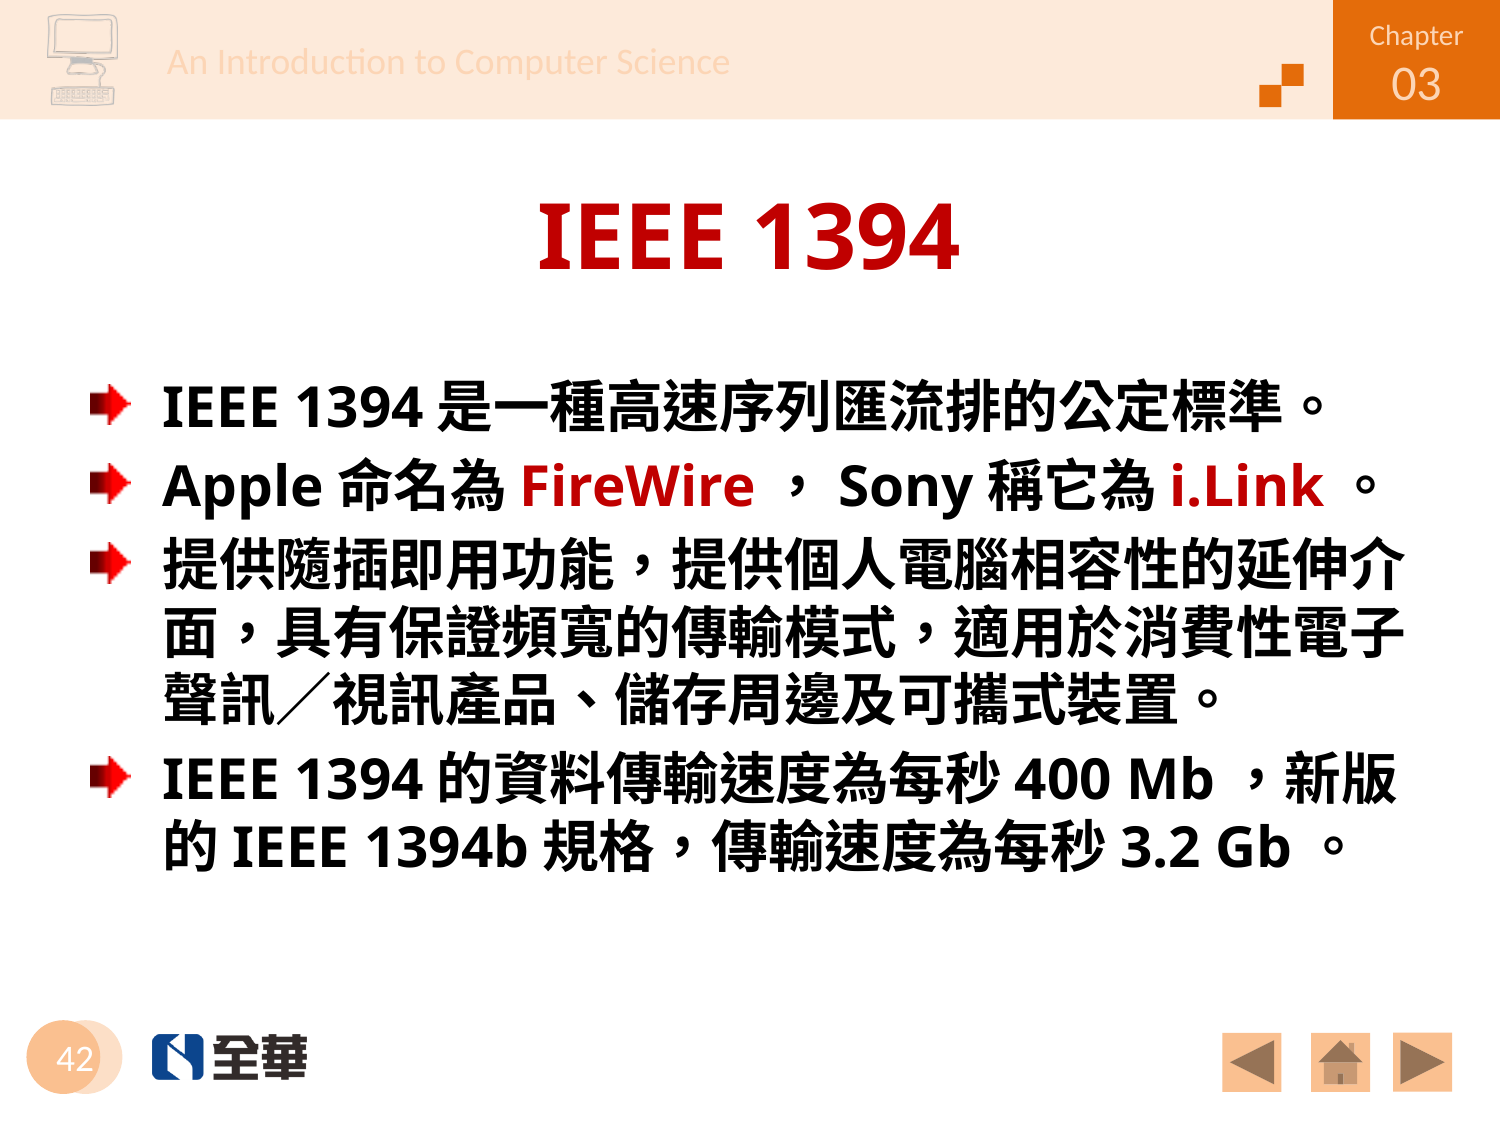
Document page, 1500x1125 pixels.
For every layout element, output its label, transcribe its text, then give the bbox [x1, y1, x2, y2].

picture [90, 542, 131, 584]
picture [90, 463, 131, 504]
picture [152, 1034, 307, 1080]
title IEEE 1394 [75, 138, 1425, 327]
picture [47, 14, 118, 106]
picture [90, 384, 131, 425]
picture [90, 756, 131, 798]
list IEEE 1394是一種高速序列匯流排的公定標準。 Apple命名為FireWire，Sony稱它為i.Link。 提供隨插即用功能，提供個人電腦相容性的延伸介面，具有保證頻寬的傳輸模式，適用於消費性電子聲訊／視訊產品、儲存周邊及可攜式裝置。 IEEE 1394的資料傳輸速度為每秒400 Mb，新版的IEEE 1394b規格，傳輸速度為每秒3.2 Gb。 [75, 363, 1425, 1005]
